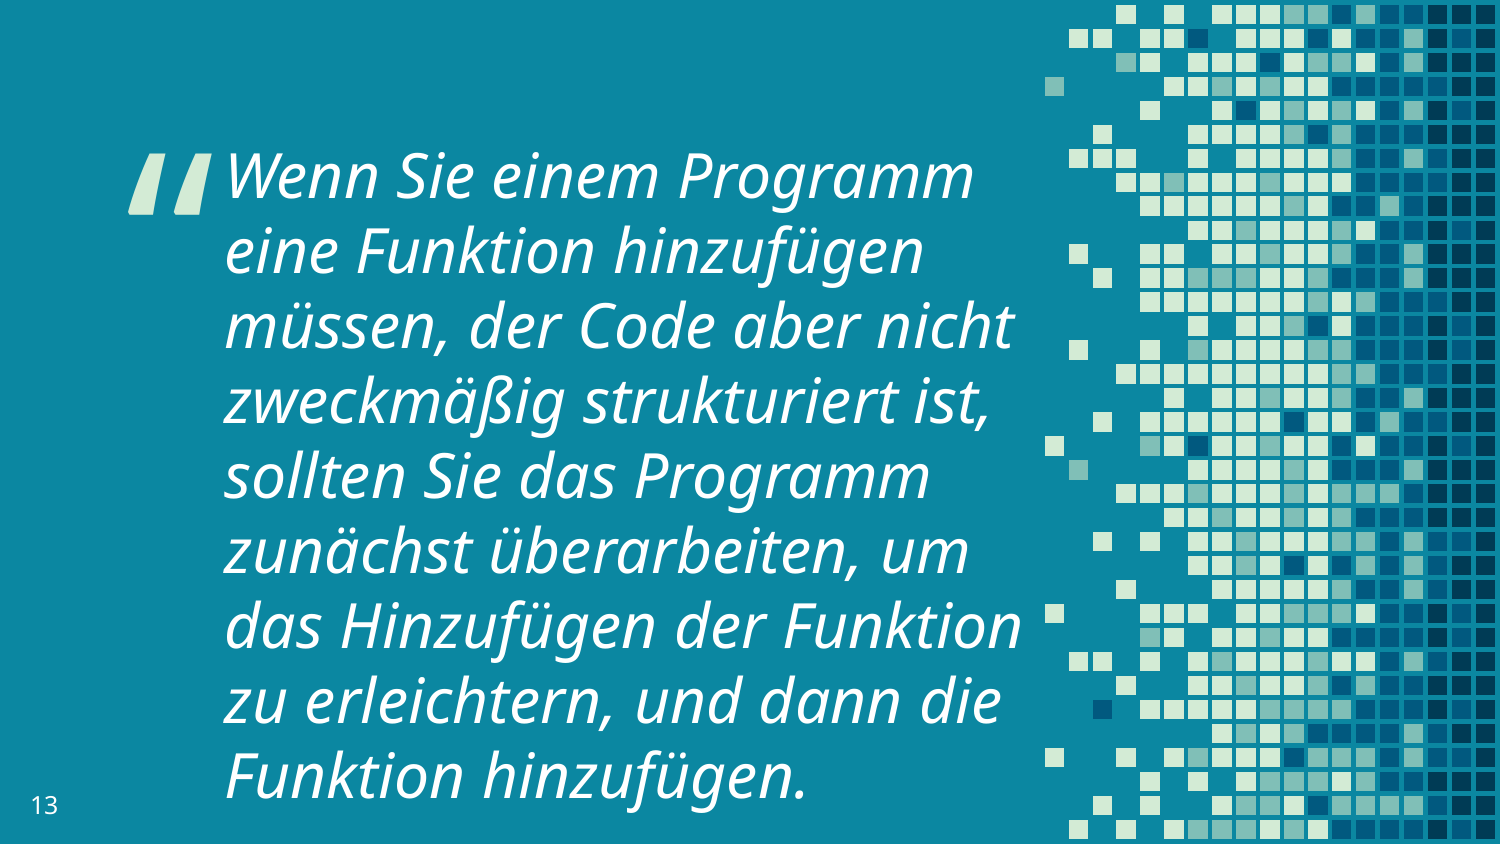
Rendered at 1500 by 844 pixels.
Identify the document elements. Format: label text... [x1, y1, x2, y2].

slide_number 13 [15, 774, 105, 839]
list Wenn Sie einem Programm eine Funktion hinzufügen müssen, der Code aber nicht zweckmäßig strukturiert ist, sollten Sie das Programm zunächst überarbeiten, um das Hinzufügen der Funktion zu erleichtern, und dann die Funktion hinzufügen. [209, 121, 1075, 727]
